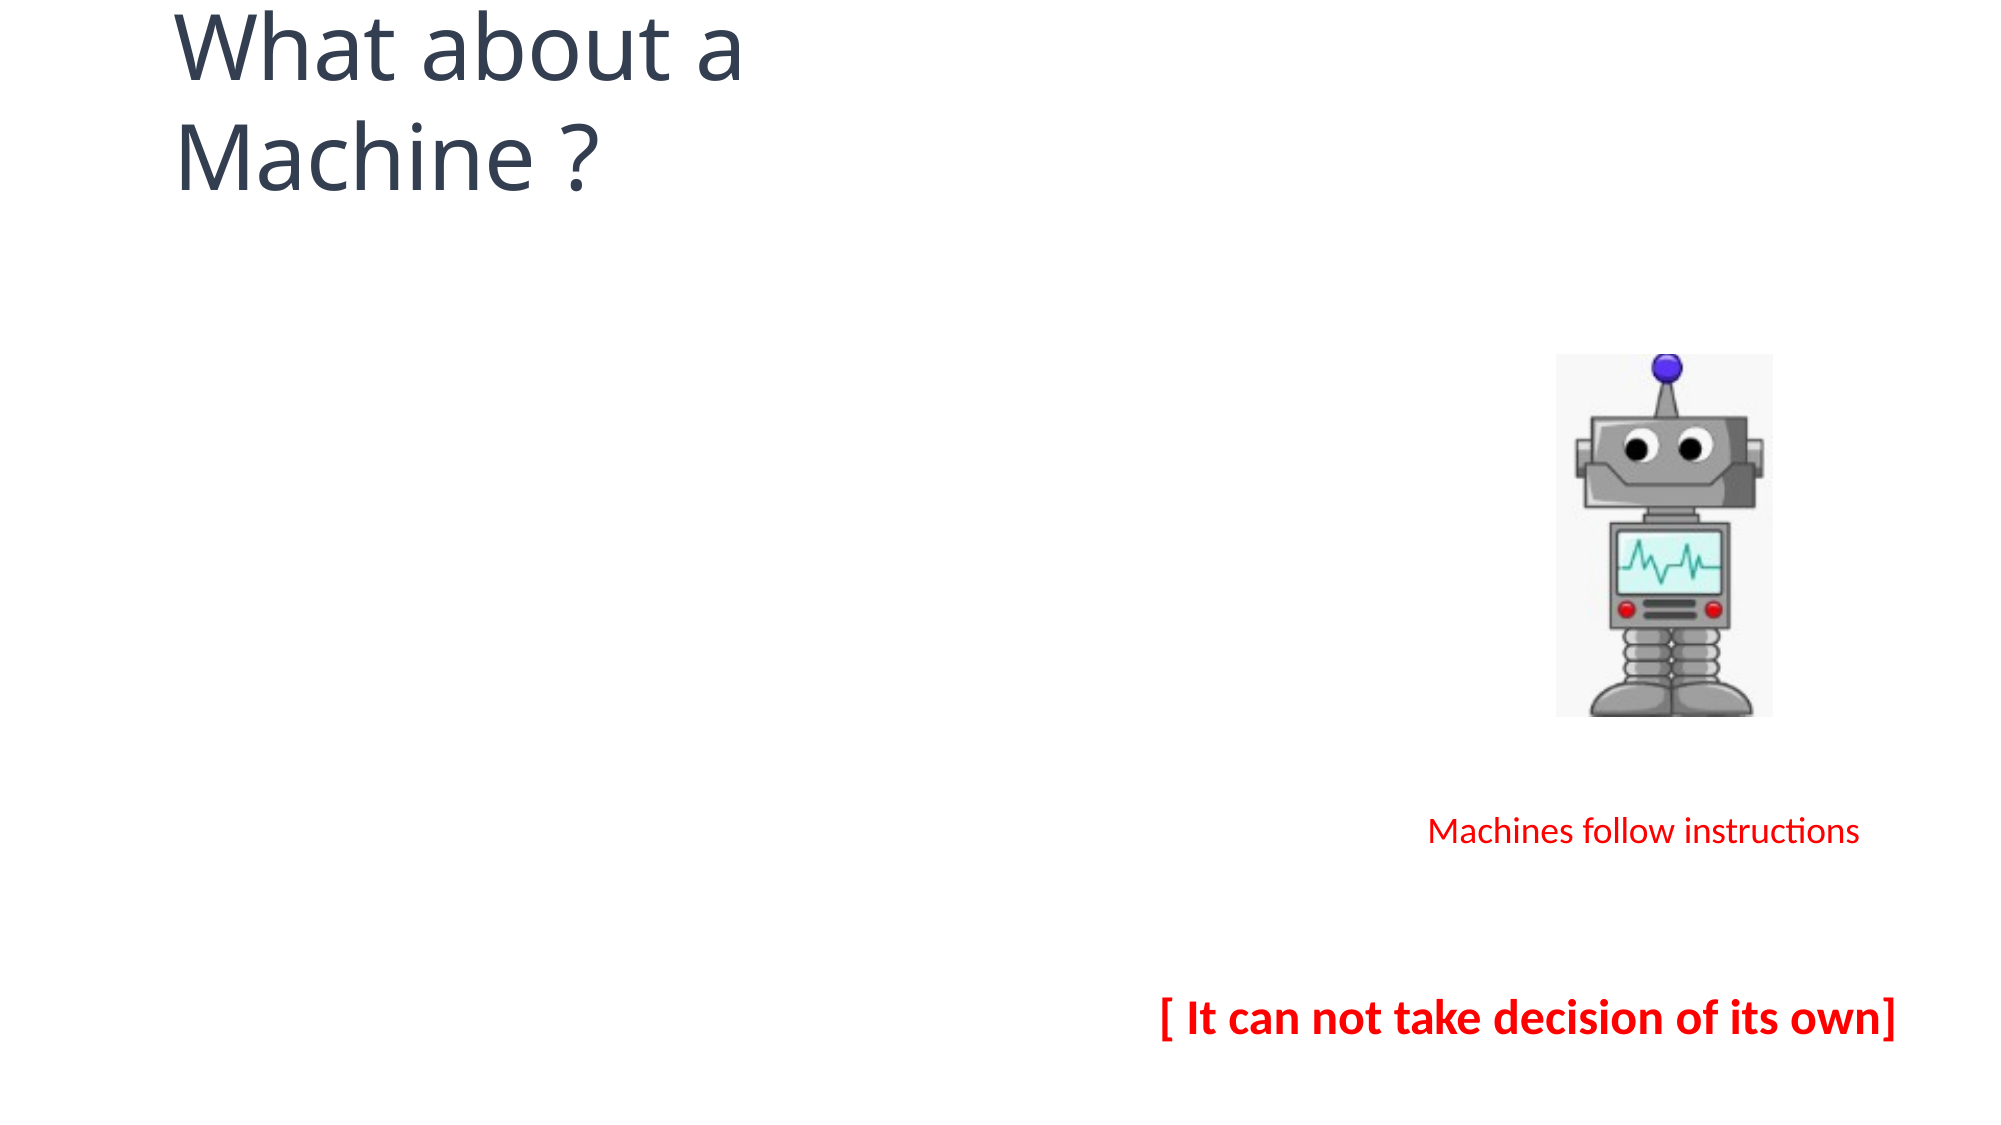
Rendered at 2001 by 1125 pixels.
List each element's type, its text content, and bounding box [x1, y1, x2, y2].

picture [1556, 354, 1773, 717]
title What about a Machine ? [171, 0, 1065, 209]
text_box [ It can not take decision of its own] [1156, 982, 1902, 1045]
text_box Machines follow instructions [1425, 804, 1867, 852]
